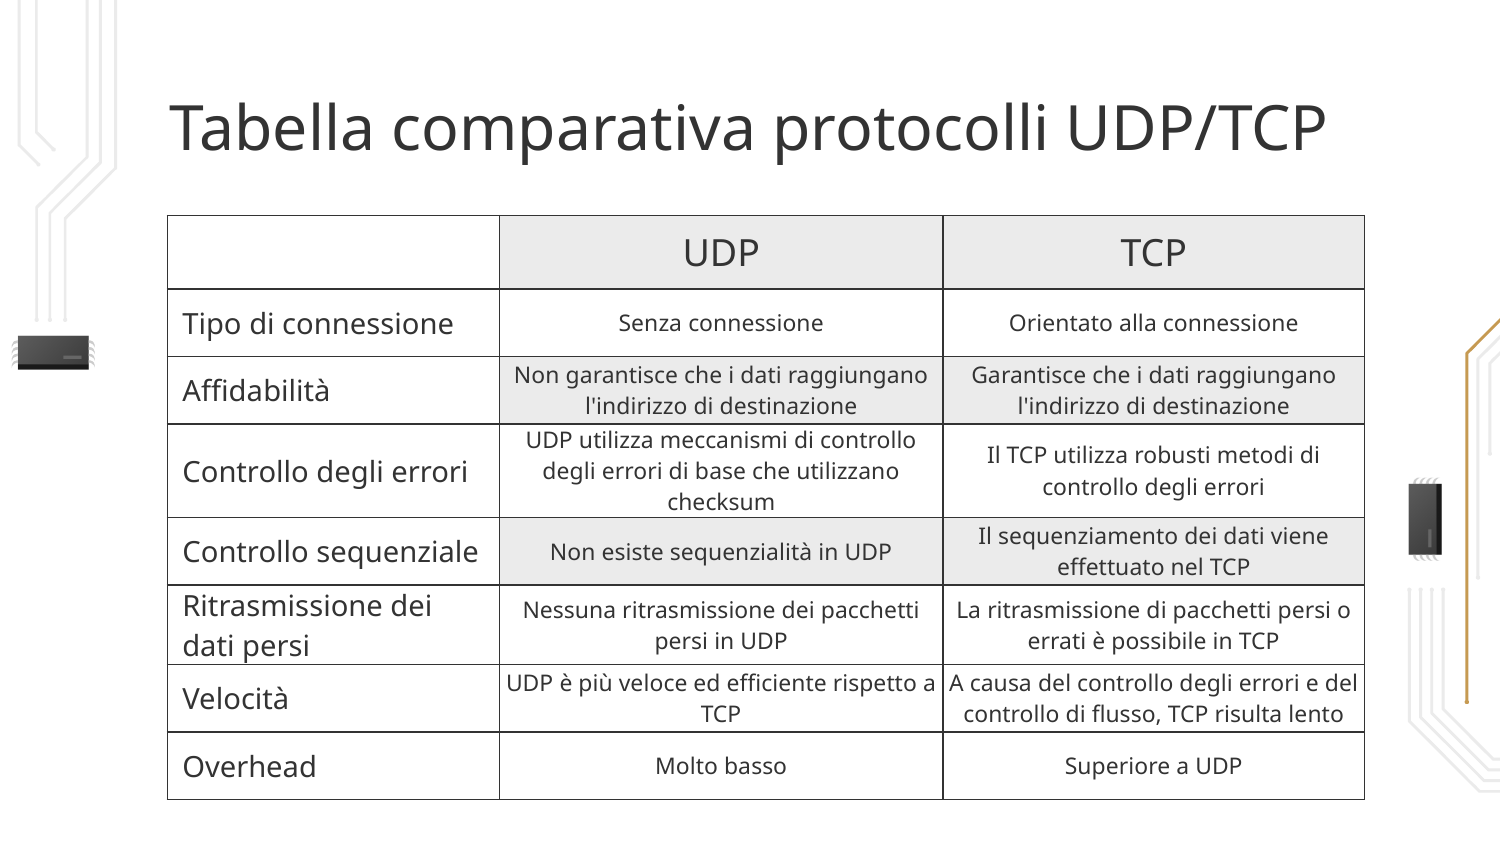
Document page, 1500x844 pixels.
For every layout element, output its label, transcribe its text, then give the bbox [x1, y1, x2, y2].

table_cell A causa del controllo degli errori e del controllo di flusso, TCP risulta lento [944, 665, 1364, 731]
table_cell Superiore a UDP [944, 733, 1364, 799]
table_cell Ritrasmissione dei dati persi [168, 586, 499, 664]
table_cell Overhead [168, 733, 499, 799]
table_cell Molto basso [500, 733, 942, 799]
table_cell Tipo di connessione [168, 290, 499, 356]
table_cell UDP è più veloce ed efficiente rispetto a TCP [500, 665, 942, 731]
table_cell UDP utilizza meccanismi di controllo degli errori di base che utilizzano checksum [500, 425, 942, 517]
table_cell Il sequenziamento dei dati viene effettuato nel TCP [944, 518, 1364, 584]
table_cell Il TCP utilizza robusti metodi di controllo degli errori [944, 425, 1364, 517]
table_header [168, 216, 499, 288]
table_cell Senza connessione [500, 290, 942, 356]
table_cell Garantisce che i dati raggiungano l'indirizzo di destinazione [944, 357, 1364, 423]
table_cell Velocità [168, 665, 499, 731]
table_cell Controllo sequenziale [168, 518, 499, 584]
table_cell Non esiste sequenzialità in UDP [500, 518, 942, 584]
table_cell Non garantisce che i dati raggiungano l'indirizzo di destinazione [500, 357, 942, 423]
picture [11, 335, 95, 370]
table_cell Nessuna ritrasmissione dei pacchetti persi in UDP [500, 586, 942, 664]
table_cell Controllo degli errori [168, 425, 499, 517]
table_cell La ritrasmissione di pacchetti persi o errati è possibile in TCP [944, 586, 1364, 664]
title Tabella comparativa protocolli UDP/TCP [118, 72, 1382, 167]
table_cell Affidabilità [168, 357, 499, 423]
table_cell Orientato alla connessione [944, 290, 1364, 356]
table_header TCP [944, 216, 1364, 288]
table_header UDP [500, 216, 942, 288]
picture [1409, 478, 1442, 561]
